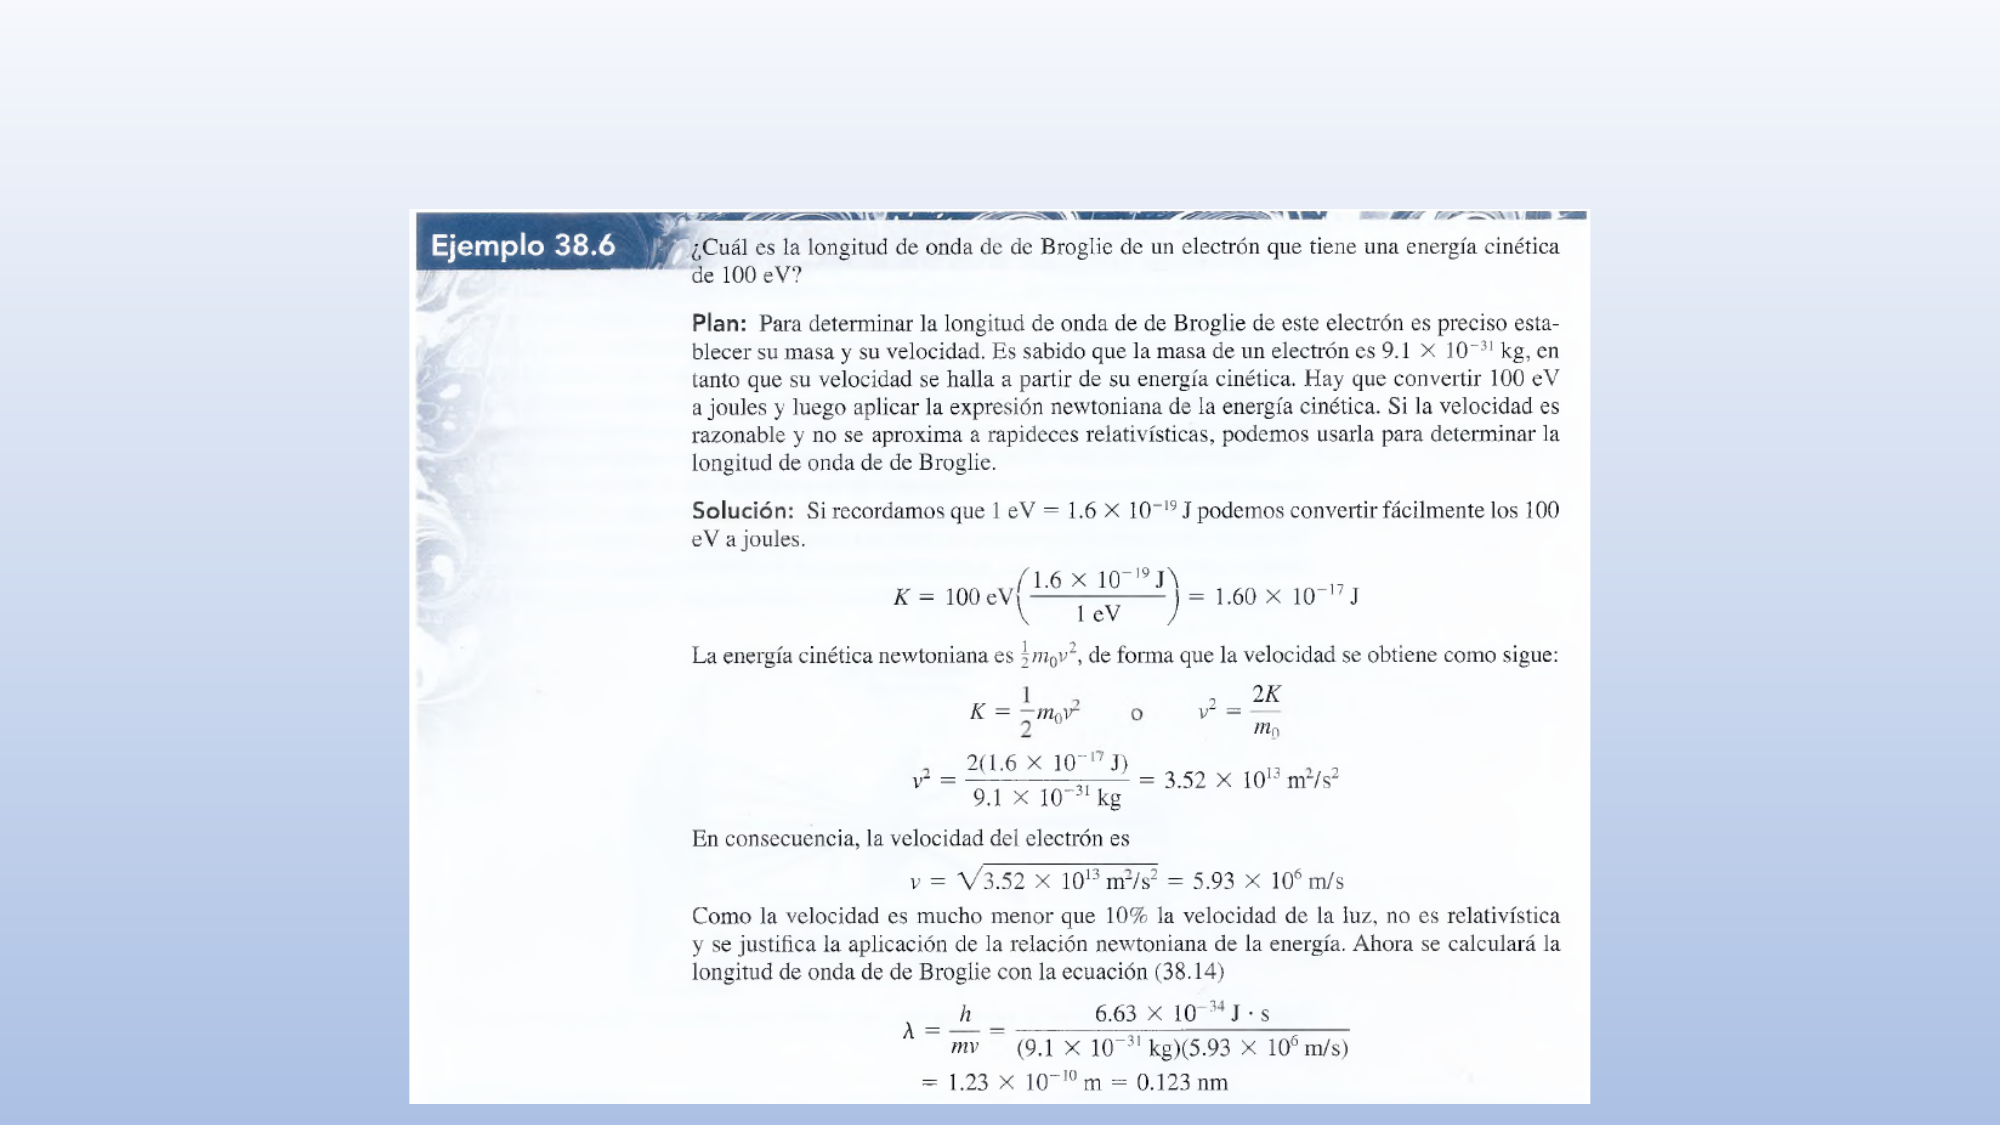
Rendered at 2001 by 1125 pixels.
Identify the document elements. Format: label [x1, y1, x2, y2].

picture [409, 209, 1591, 1104]
